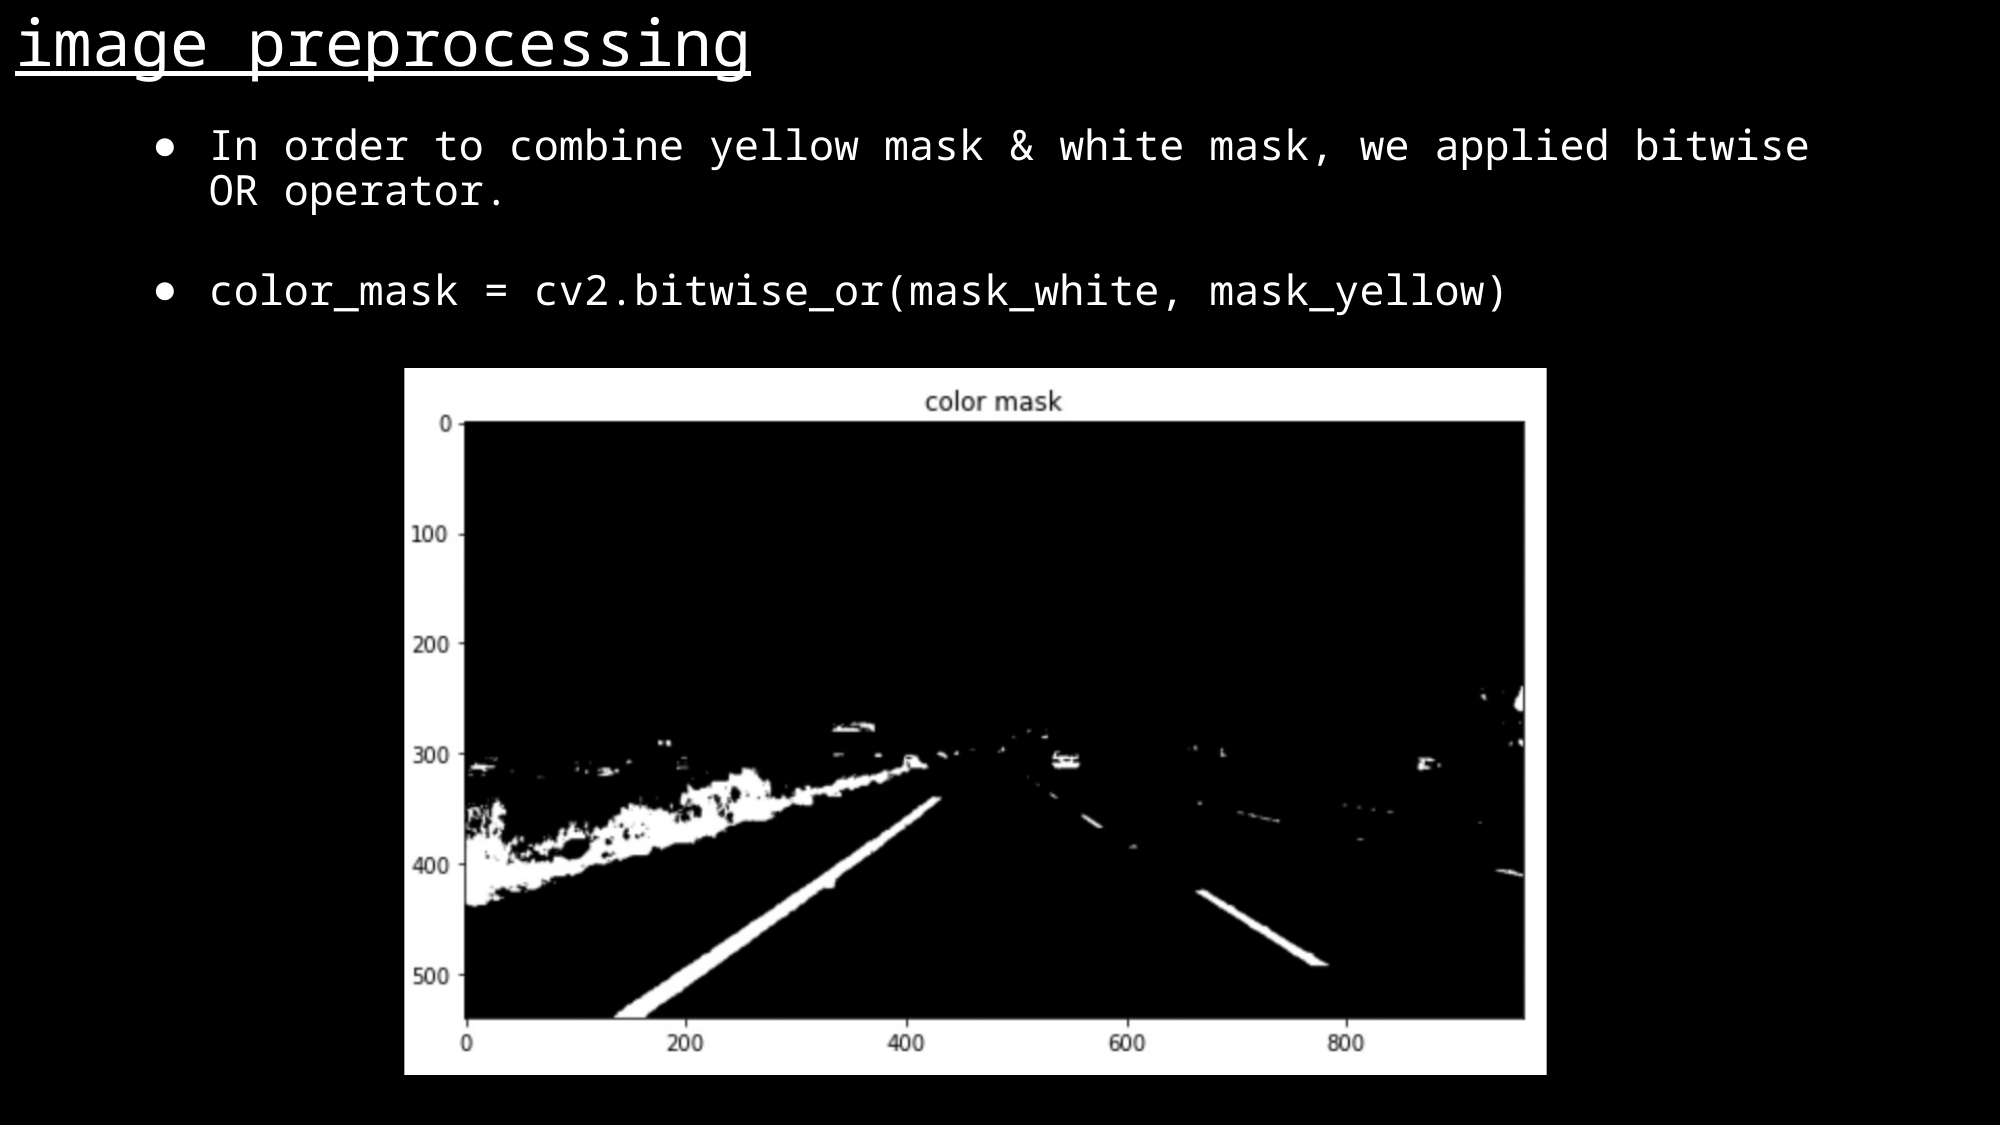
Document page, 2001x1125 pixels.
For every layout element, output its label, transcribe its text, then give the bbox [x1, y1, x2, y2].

list In order to combine yellow mask & white mask, we applied bitwise OR operator. color_mask = cv2.bitwise_or(mask_white, mask_yellow) [137, 117, 1863, 238]
picture [404, 368, 1547, 1075]
title image preprocessing [0, 10, 1149, 81]
